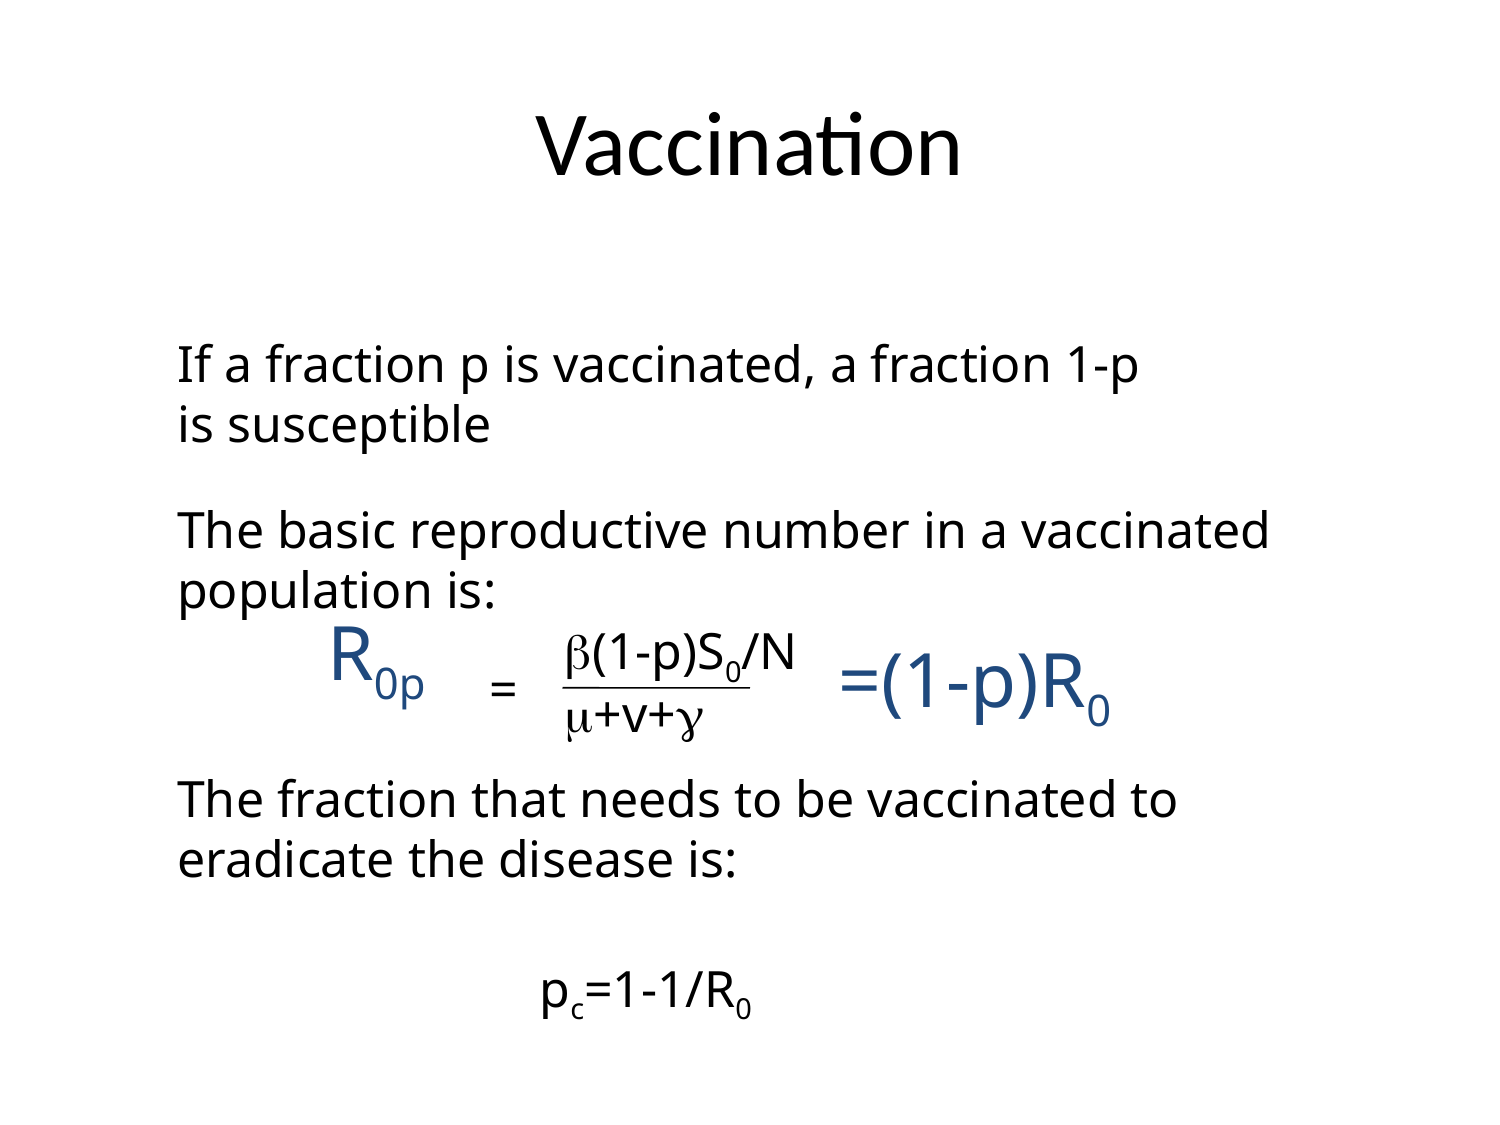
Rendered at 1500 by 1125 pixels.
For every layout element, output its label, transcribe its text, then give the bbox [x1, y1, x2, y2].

text_box =(1-p)R0 [916, 624, 1127, 743]
title Vaccination [75, 45, 1425, 233]
text_box The basic reproductive number in a vaccinated population is: [162, 491, 1400, 712]
text_box pc=1-1/R0 [524, 949, 1263, 1033]
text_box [312, 597, 913, 839]
text_box If a fraction p is vaccinated, a fraction 1-p is susceptible [162, 324, 1200, 460]
text_box The fraction that needs to be vaccinated to eradicate the disease is: [162, 760, 1400, 980]
